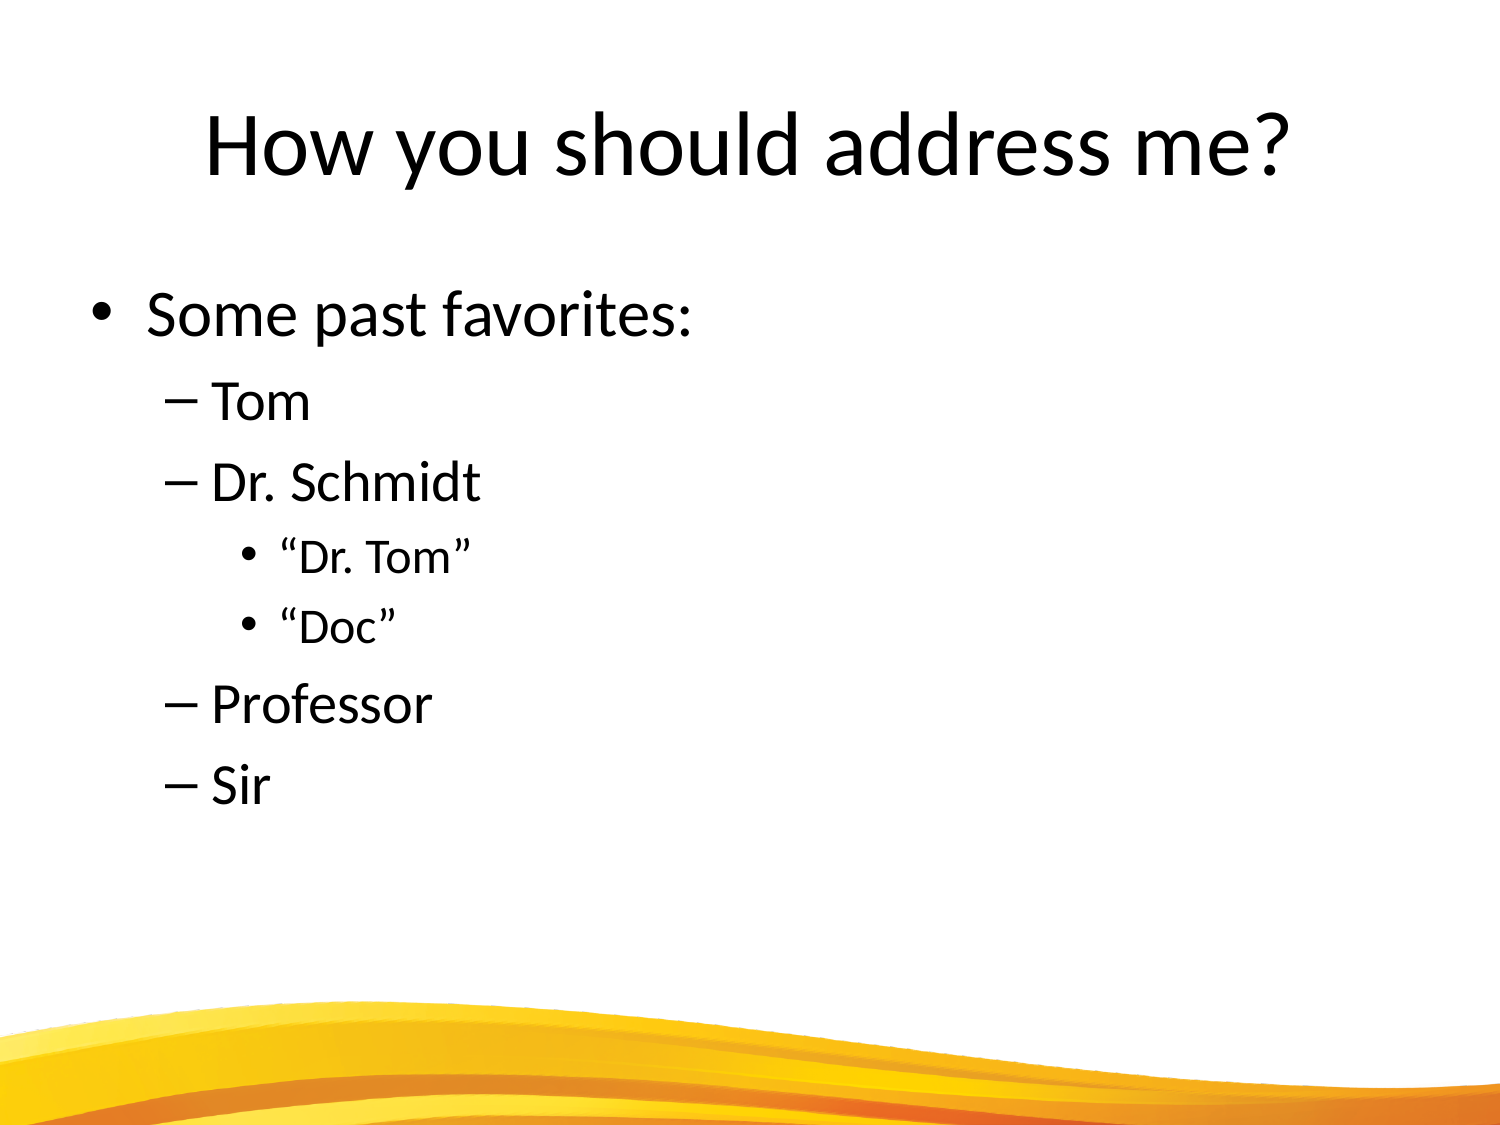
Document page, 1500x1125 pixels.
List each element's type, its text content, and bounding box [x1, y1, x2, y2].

list Some past favorites: Tom Dr. Schmidt “Dr. Tom” “Doc” Professor Sir [75, 262, 1425, 1005]
picture [0, 1001, 1500, 1125]
title How you should address me? [75, 45, 1425, 233]
